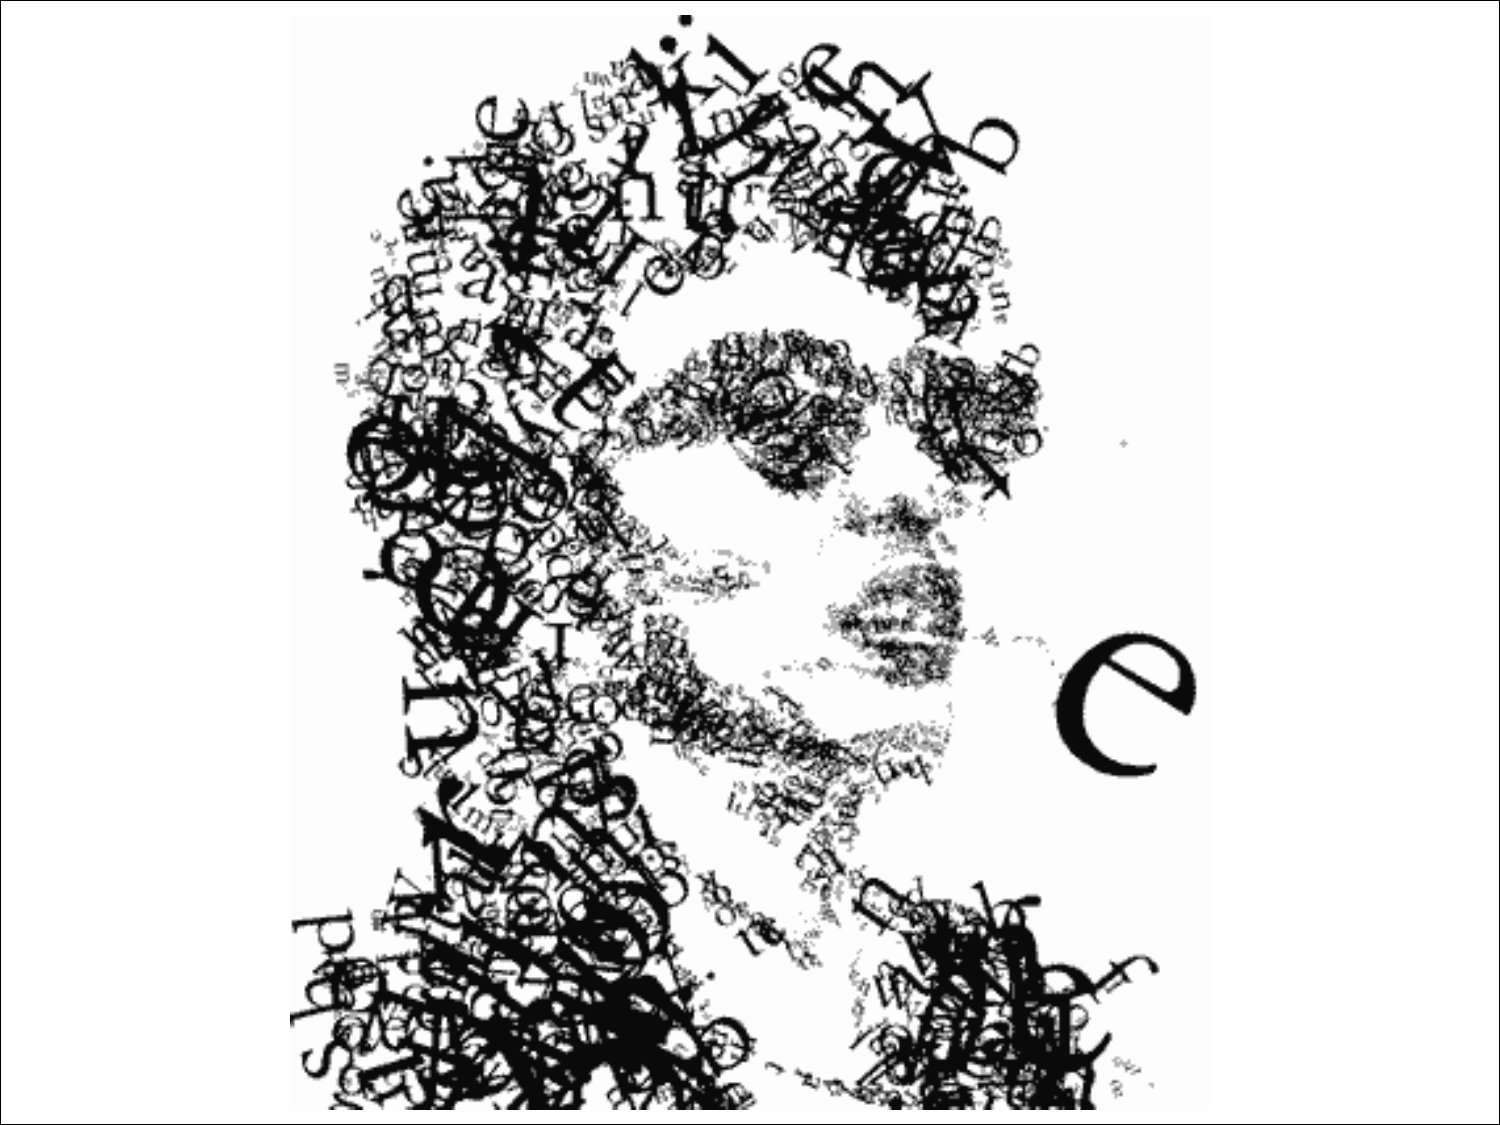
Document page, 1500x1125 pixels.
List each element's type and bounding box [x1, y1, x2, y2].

picture [290, 15, 1210, 1110]
text_box [0, 0, 1500, 1125]
